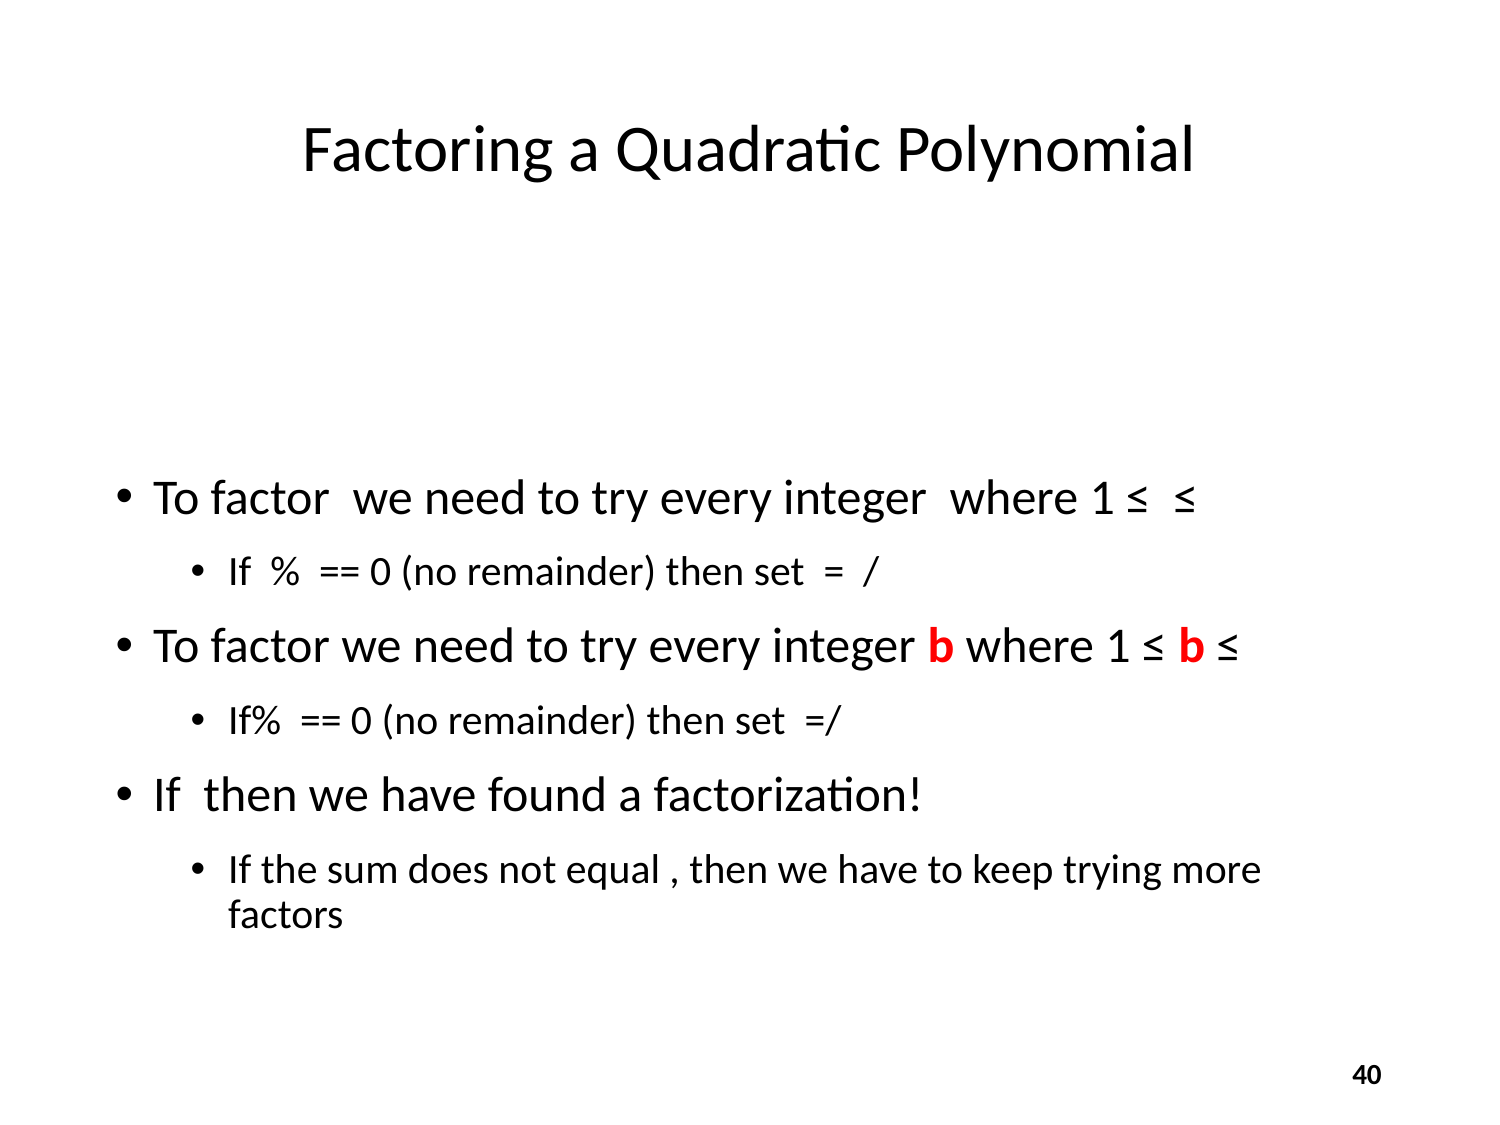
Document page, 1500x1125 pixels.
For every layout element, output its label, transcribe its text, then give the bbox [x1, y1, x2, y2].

slide_number 40 [1059, 1042, 1397, 1103]
title Factoring a Quadratic Polynomial [103, 59, 1397, 241]
